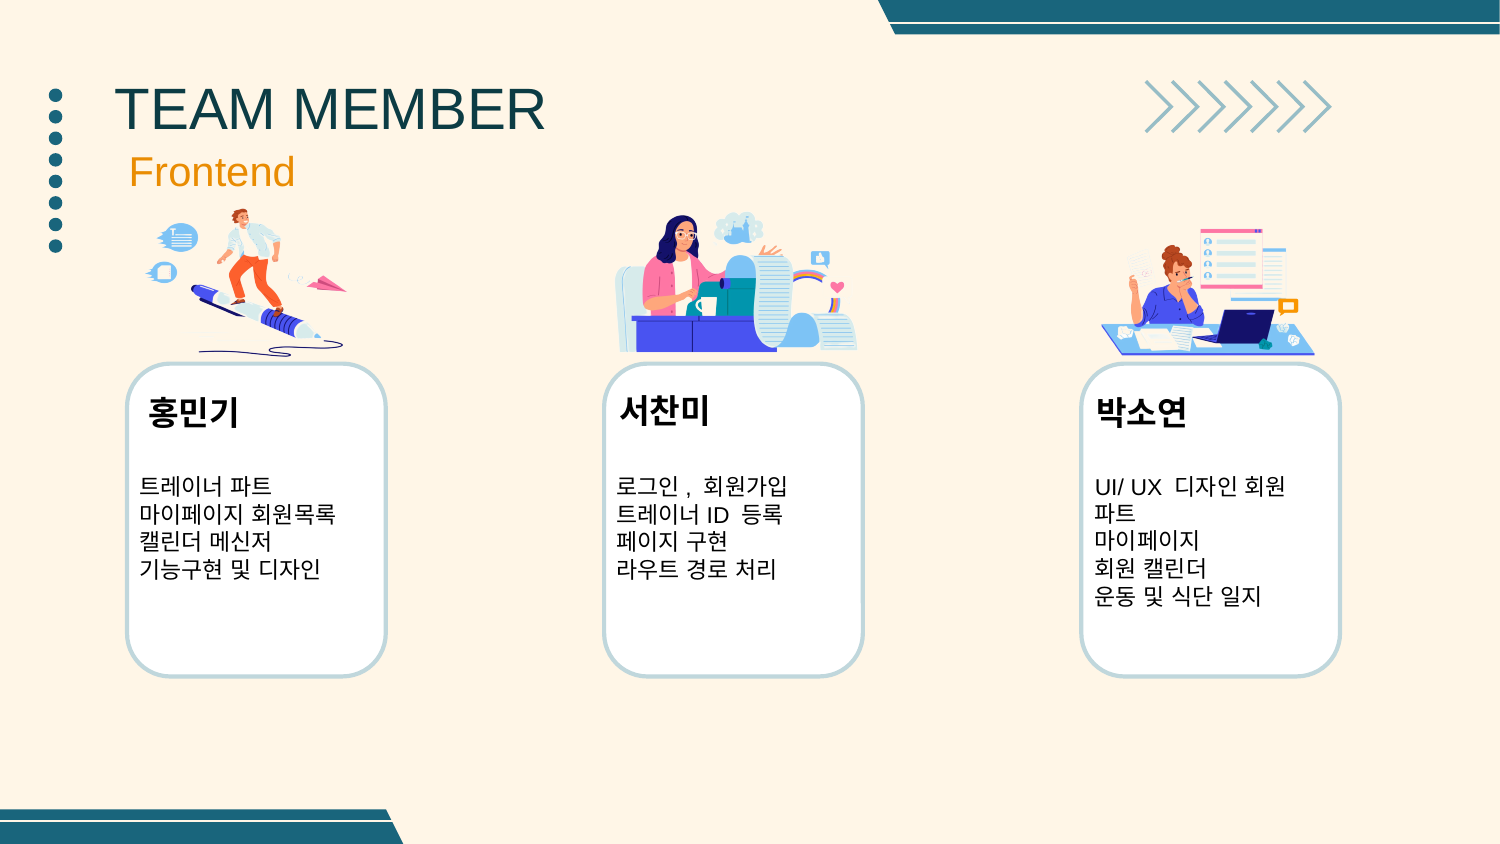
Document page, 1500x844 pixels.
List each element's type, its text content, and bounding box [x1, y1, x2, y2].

picture [125, 187, 369, 364]
text_box 서찬미 [604, 391, 820, 438]
text_box [127, 371, 386, 677]
picture [1081, 198, 1341, 378]
picture [600, 175, 866, 384]
text_box 홍민기 [133, 384, 325, 440]
text_box UI/ UX 디자인 회원 파트 마이페이지 회원 캘린더 운동 및 식단 일지 [1079, 464, 1316, 617]
text_box 로그인, 회원가입 트레이너ID 등록 페이지 구현 라우트 경로 처리 [601, 465, 808, 591]
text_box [1145, 80, 1330, 133]
text_box Frontend [91, 137, 334, 203]
text_box [604, 391, 863, 677]
text_box 트레이너 파트 마이페이지 회원목록 캘린더 메신저 기능구현 및 디자인 [124, 465, 367, 591]
text_box TEAM MEMBER [74, 63, 589, 149]
text_box 박소연 [1081, 386, 1273, 440]
text_box [1081, 387, 1341, 677]
